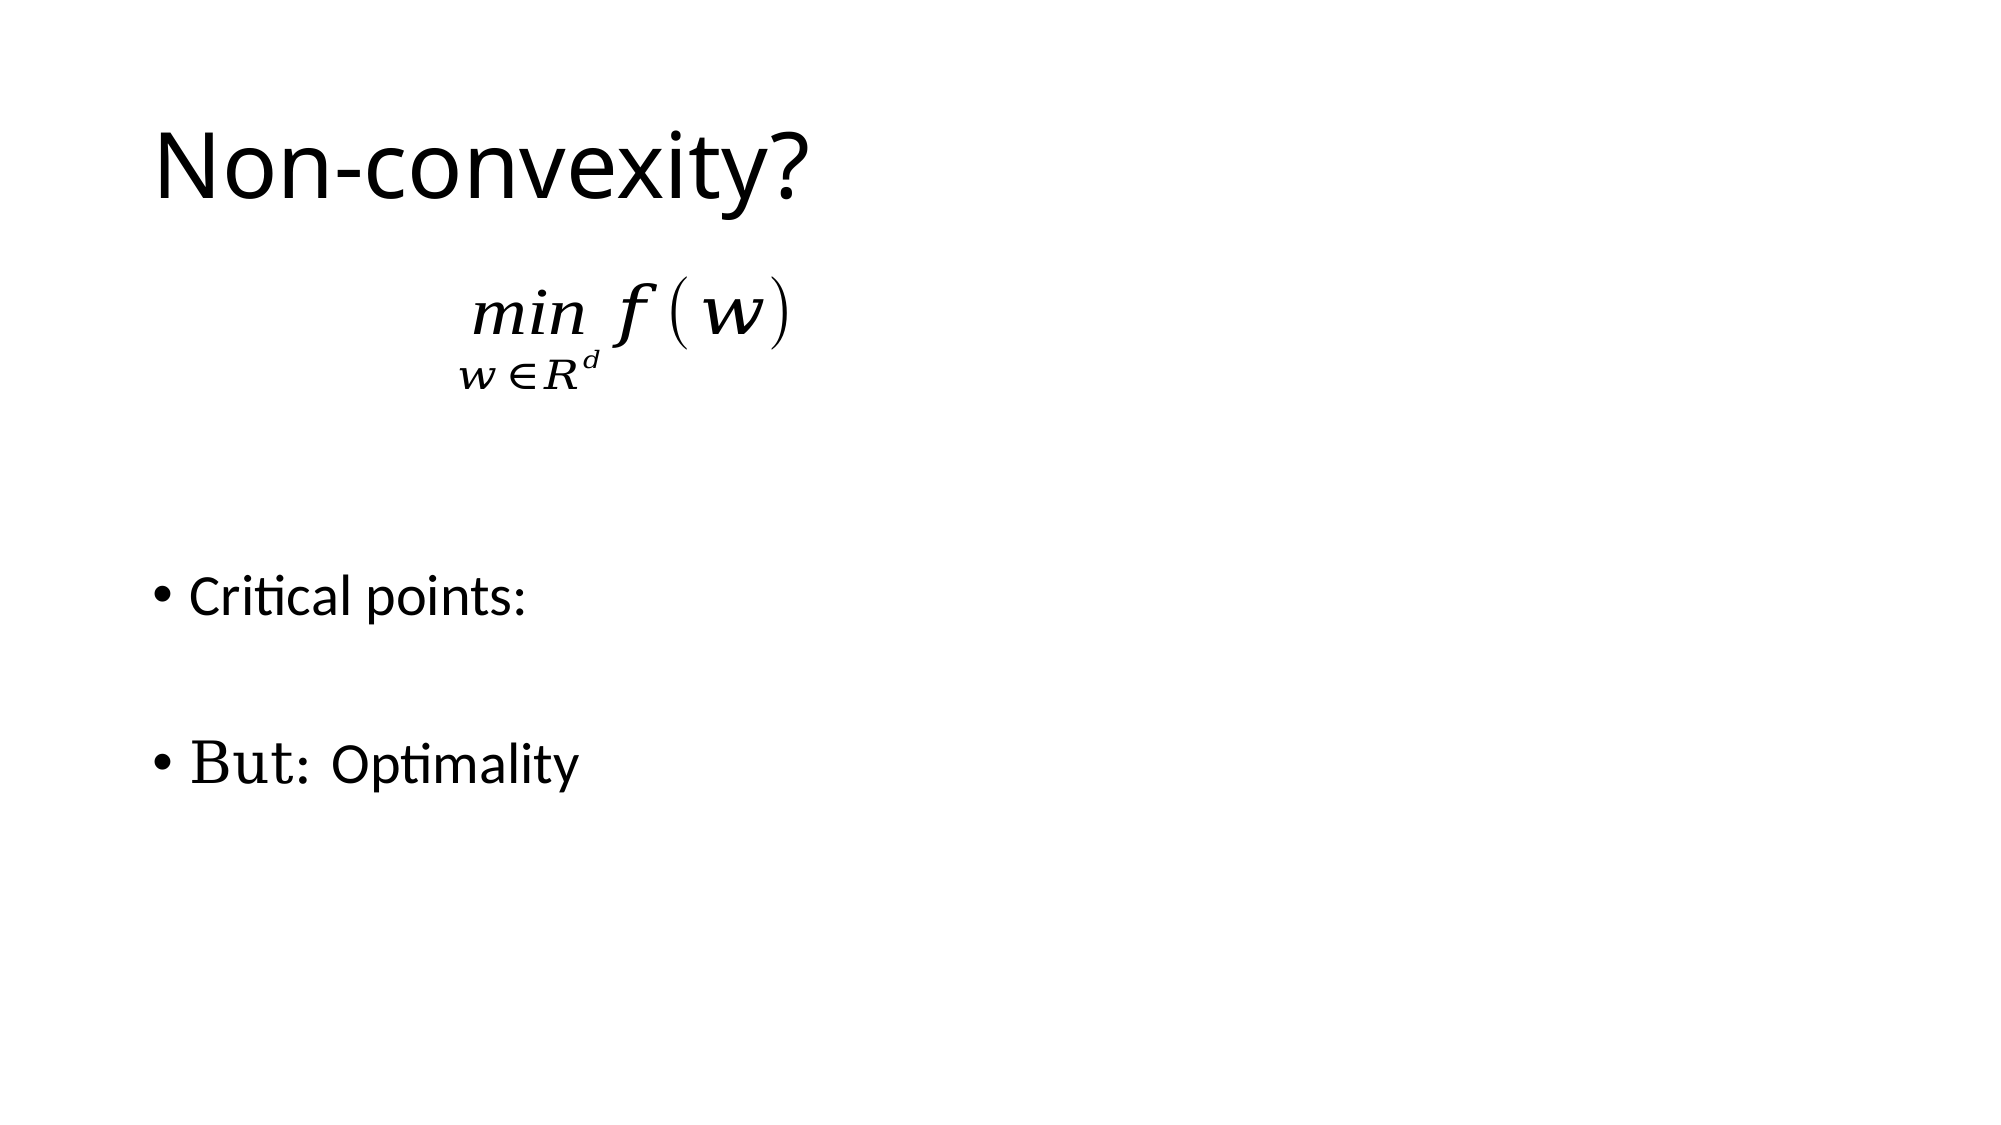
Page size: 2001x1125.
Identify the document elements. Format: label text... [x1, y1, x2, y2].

title Non-convexity? [137, 59, 1863, 278]
